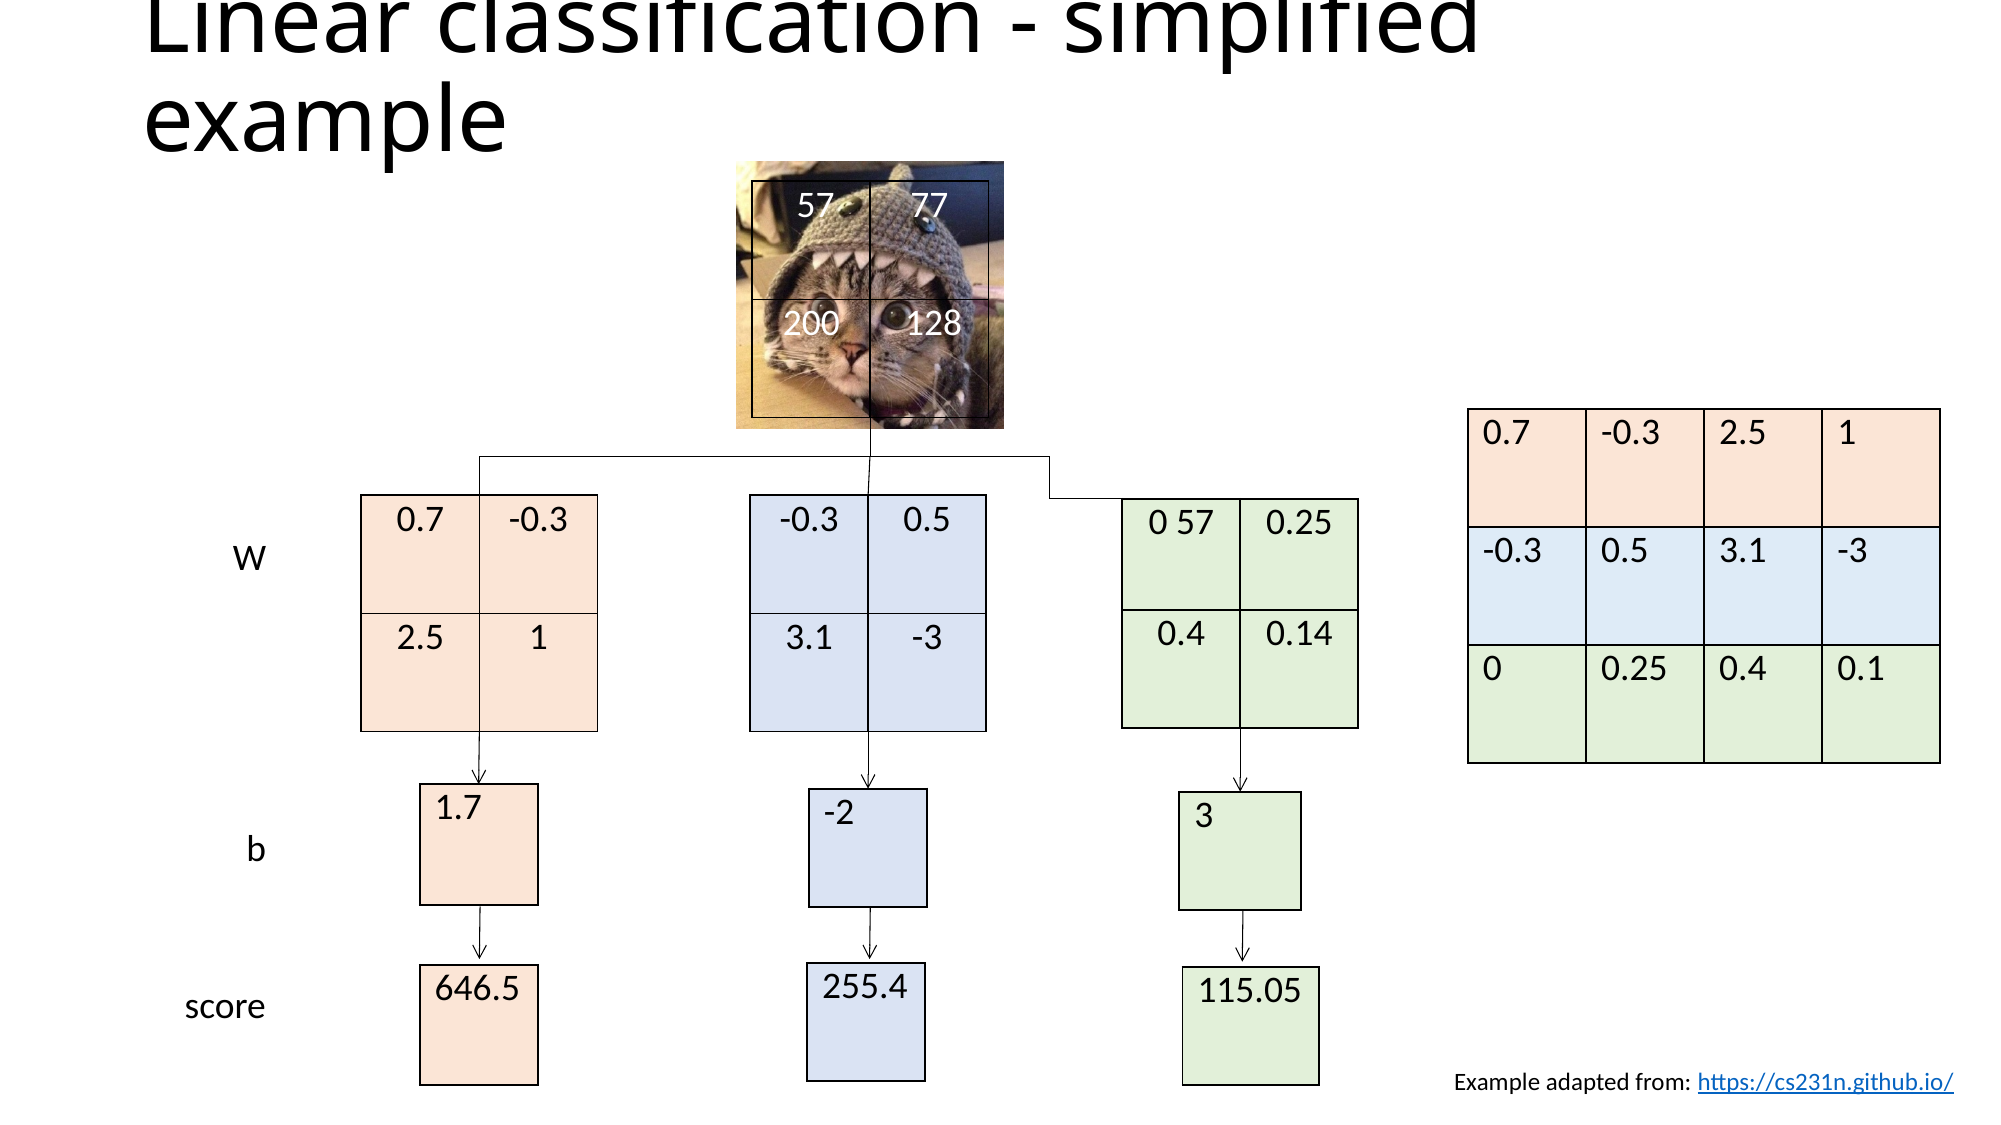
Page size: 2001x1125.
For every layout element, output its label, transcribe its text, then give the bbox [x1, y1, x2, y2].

table_cell 1 [480, 614, 597, 731]
table_header -0.3 [480, 496, 597, 613]
table_header 646.5 [421, 966, 537, 1084]
table_header 0.7 [1469, 410, 1585, 526]
table_header 0.5 [869, 499, 985, 613]
table_header -2 [810, 790, 926, 906]
text_box W [218, 525, 282, 586]
table_header 255.4 [808, 964, 924, 1080]
table_header 0 57 [1123, 500, 1239, 609]
table_cell 0.14 [1241, 611, 1357, 727]
table_header 3 [1180, 793, 1300, 909]
table_cell 0.25 [1587, 646, 1703, 762]
table_header 0.7 [362, 496, 479, 613]
table_header 0.25 [1241, 500, 1357, 609]
table_header 115.05 [1183, 968, 1318, 1084]
table_cell 0.4 [1123, 611, 1239, 727]
table_header 1 [1823, 410, 1939, 526]
table_cell 0.5 [1587, 528, 1703, 644]
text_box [635, 260, 714, 652]
table_header -0.3 [1587, 410, 1703, 526]
table_cell -3 [869, 614, 985, 731]
table_cell 0 [1469, 646, 1585, 762]
table_cell 0.1 [1823, 646, 1939, 762]
text_box score [169, 973, 281, 1034]
text_box Example adapted from: https://cs231n.github.io/ [1439, 1058, 1969, 1104]
table_cell 3.1 [1705, 528, 1821, 644]
table_cell 2.5 [362, 614, 479, 731]
table_cell -0.3 [1469, 528, 1585, 644]
table_cell 3.1 [751, 614, 867, 731]
picture [736, 161, 1004, 429]
text_box b [231, 816, 281, 877]
table_cell 0.4 [1705, 646, 1821, 762]
title Linear classification - simplified example [127, 0, 1853, 181]
table_header 1.7 [421, 785, 537, 904]
table_cell -3 [1823, 528, 1939, 644]
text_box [858, 456, 1241, 499]
table_header -0.3 [751, 496, 867, 613]
table_header 2.5 [1705, 410, 1821, 526]
